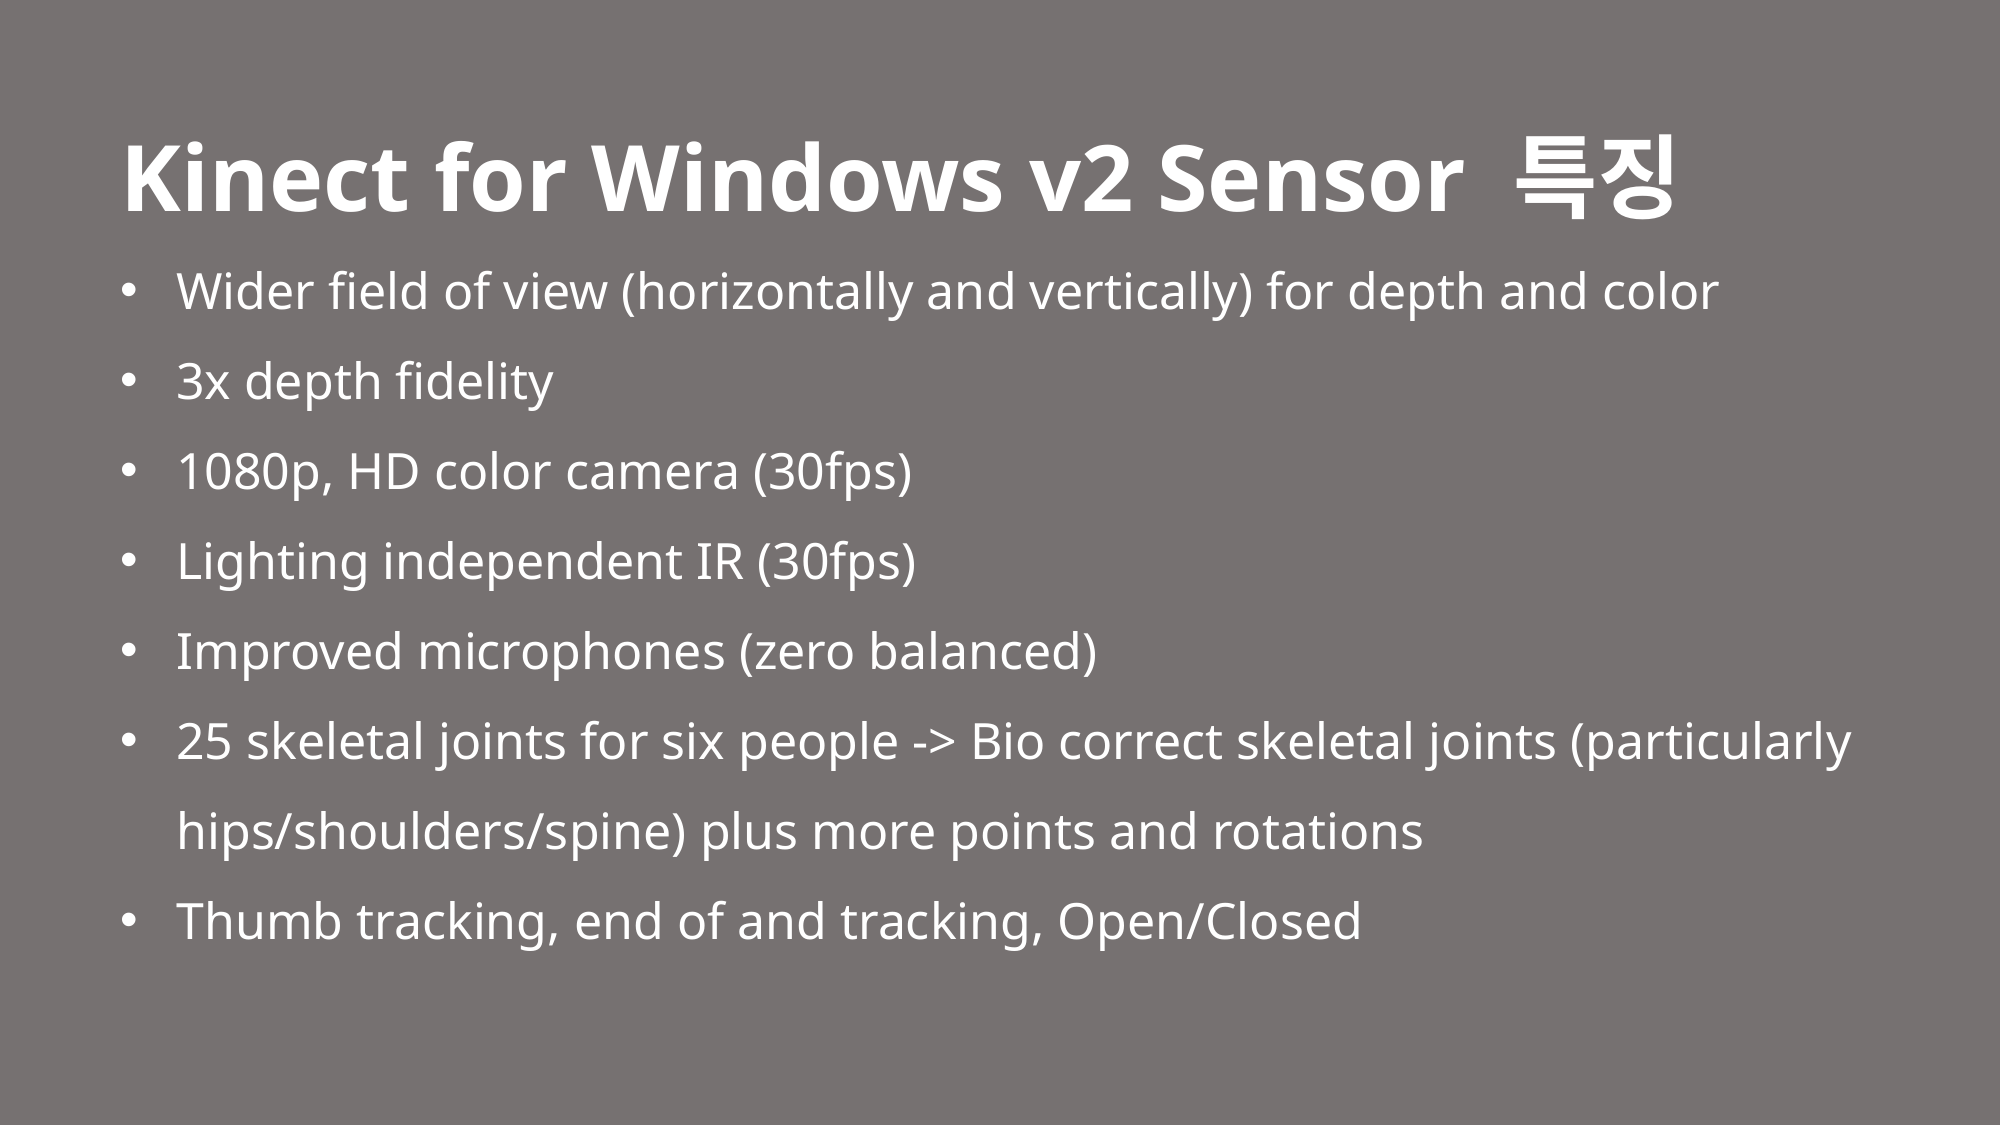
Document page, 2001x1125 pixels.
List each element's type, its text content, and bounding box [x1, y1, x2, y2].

text_box Kinect for Windows v2 Sensor 특징 Wider field of view (horizontally and vertically) for depth and color 3x depth fidelity 1080p, HD color camera (30fps) Lighting independent IR (30fps) Improved microphones (zero balanced) 25 skeletal joints for six people -> Bio correct skeletal joints (particularly hips/shoulders/spine) plus more points and rotations Thumb tracking, end of and tracking, Open/Closed [105, 112, 1887, 957]
